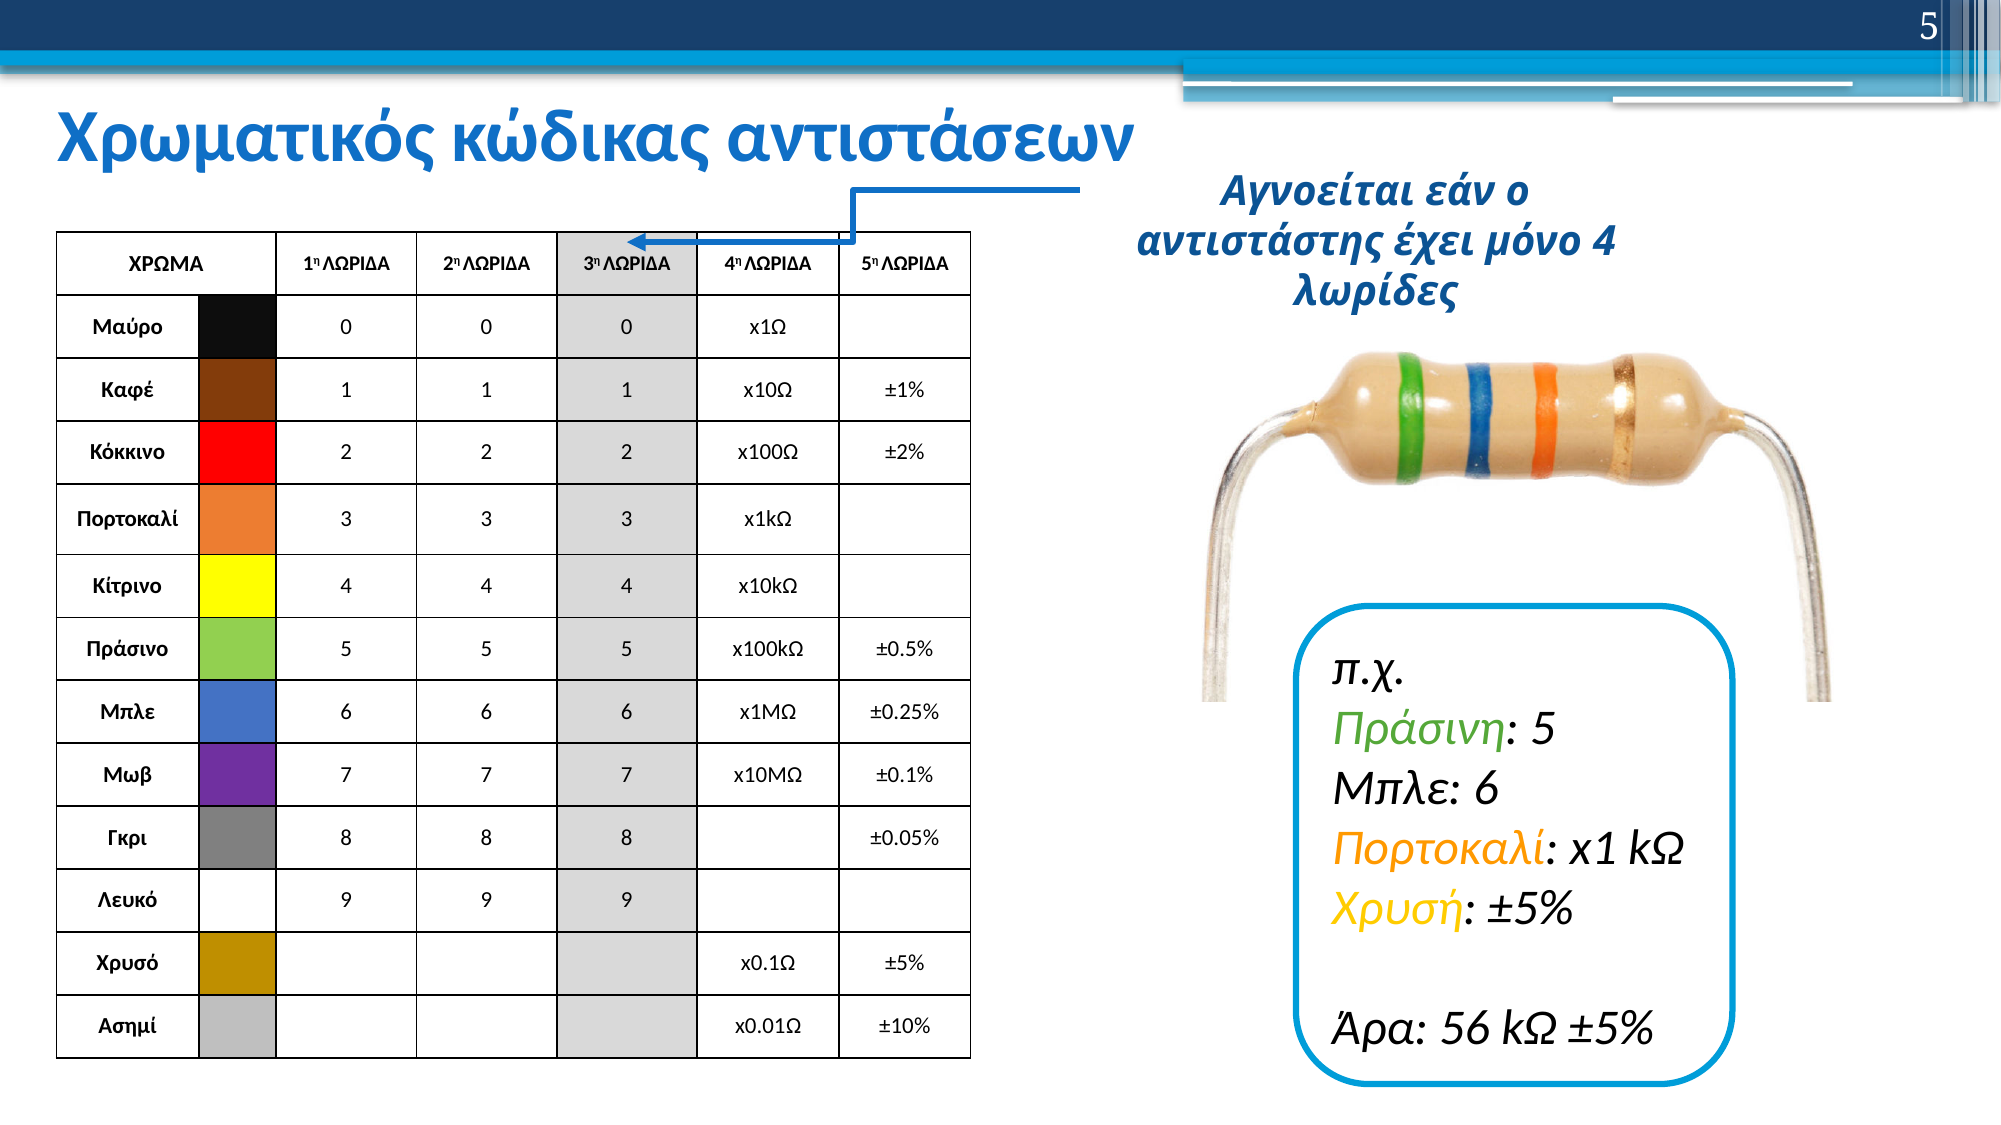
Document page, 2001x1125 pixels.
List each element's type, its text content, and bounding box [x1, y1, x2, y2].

table_cell [200, 618, 275, 679]
table_cell x0.01Ω [698, 996, 838, 1057]
table_header 5η ΛΩΡΙΔΑ [840, 253, 970, 294]
table_cell x10kΩ [698, 555, 838, 617]
table_cell [200, 870, 275, 931]
table_cell Γκρι [57, 807, 198, 868]
table_cell 1 [558, 359, 696, 420]
table_cell 7 [558, 744, 696, 805]
table_cell x0.1Ω [698, 933, 838, 994]
table_cell Ασημί [57, 996, 198, 1057]
table_cell 2 [277, 422, 416, 483]
table_cell Χρυσό [57, 933, 198, 994]
table_cell 6 [417, 681, 556, 742]
table_cell 2 [558, 422, 696, 483]
table_cell [200, 681, 275, 742]
table_cell [200, 359, 275, 420]
title Χρωματικός κώδικας αντιστάσεων [43, 66, 1180, 197]
table_cell [558, 933, 696, 994]
table_cell 5 [277, 618, 416, 679]
table_header 1η ΛΩΡΙΔΑ [277, 233, 416, 294]
text_box π.χ. Πράσινη: 5 Μπλε: 6 Πορτοκαλί: x1 kΩ Χρυσή: ±5% Άρα: 56 kΩ ±5% [1294, 712, 1734, 1086]
table_cell [417, 996, 556, 1057]
table_cell x100kΩ [698, 618, 838, 679]
table_cell 4 [277, 555, 416, 617]
table_cell 5 [417, 618, 556, 679]
table_cell 8 [277, 807, 416, 868]
table_cell 0 [558, 296, 696, 357]
table_cell ±2% [840, 422, 970, 483]
table_cell 9 [277, 870, 416, 931]
table_cell Πράσινο [57, 618, 198, 679]
table_cell Μπλε [57, 681, 198, 742]
table_cell [840, 870, 970, 931]
table_cell x1MΩ [698, 681, 838, 742]
table_cell 6 [277, 681, 416, 742]
table_cell 8 [417, 807, 556, 868]
table_cell [200, 807, 275, 868]
table_cell x10Ω [698, 359, 838, 420]
table_cell [200, 555, 275, 617]
table_cell 0 [417, 296, 556, 357]
table_cell Μωβ [57, 744, 198, 805]
table_cell x10MΩ [698, 744, 838, 805]
table_cell ±5% [840, 933, 970, 994]
table_cell 7 [277, 744, 416, 805]
table_cell 4 [558, 555, 696, 617]
table_cell 3 [558, 485, 696, 554]
table_cell [698, 807, 838, 868]
table_cell [200, 933, 275, 994]
table_cell Κόκκινο [57, 422, 198, 483]
table_header 4η ΛΩΡΙΔΑ [698, 253, 838, 294]
table_cell [417, 933, 556, 994]
table_cell 1 [417, 359, 556, 420]
table_header 2η ΛΩΡΙΔΑ [417, 233, 556, 294]
table_cell [277, 996, 416, 1057]
table_cell [200, 744, 275, 805]
table_cell 5 [558, 618, 696, 679]
table_cell 6 [558, 681, 696, 742]
slide_number 5 [1788, 0, 1955, 61]
table_cell 7 [417, 744, 556, 805]
table_cell Λευκό [57, 870, 198, 931]
table_cell ±0.1% [840, 744, 970, 805]
table_cell x1Ω [698, 296, 838, 357]
table_cell 2 [417, 422, 556, 483]
table_cell Πορτοκαλί [57, 485, 198, 554]
picture [1136, 308, 1893, 702]
table_cell 0 [277, 296, 416, 357]
table_cell ±0.05% [840, 807, 970, 868]
table_cell Μαύρο [57, 296, 198, 357]
table_cell [200, 996, 275, 1057]
table_cell 9 [417, 870, 556, 931]
table_cell [840, 296, 970, 357]
table_cell [558, 996, 696, 1057]
table_cell [277, 933, 416, 994]
table_cell ±0.5% [840, 618, 970, 679]
table_cell ±1% [840, 359, 970, 420]
text_box Αγνοείται εάν ο αντιστάστης έχει μόνο 4 λωρίδες [1079, 156, 1673, 322]
table_cell [840, 555, 970, 617]
table_cell 1 [277, 359, 416, 420]
table_cell [698, 870, 838, 931]
table_cell x100Ω [698, 422, 838, 483]
table_cell 4 [417, 555, 556, 617]
picture [1300, 610, 1729, 702]
table_cell Κίτρινο [57, 555, 198, 617]
table_cell ±0.25% [840, 681, 970, 742]
table_cell ±10% [840, 996, 970, 1057]
table_header ΧΡΩΜΑ [57, 233, 275, 294]
table_cell 3 [277, 485, 416, 554]
table_cell 9 [558, 870, 696, 931]
table_cell 8 [558, 807, 696, 868]
table_cell Καφέ [57, 359, 198, 420]
table_cell x1kΩ [698, 485, 838, 554]
table_header 3η ΛΩΡΙΔΑ [558, 233, 696, 294]
table_cell [200, 296, 275, 357]
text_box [626, 189, 1080, 243]
table_cell [200, 485, 275, 554]
table_cell [840, 485, 970, 554]
table_cell [200, 422, 275, 483]
table_cell 3 [417, 485, 556, 554]
